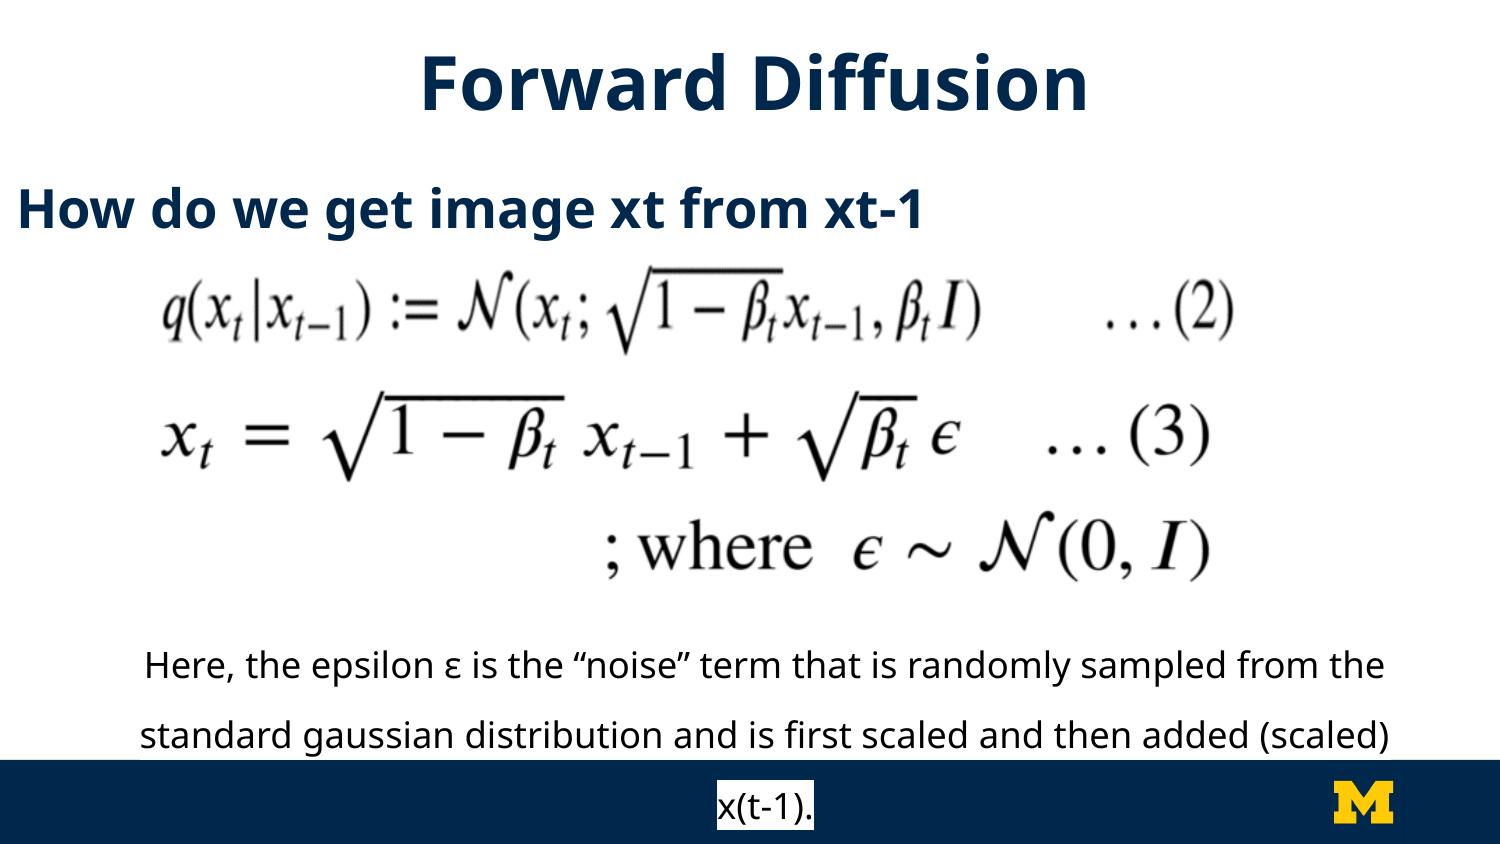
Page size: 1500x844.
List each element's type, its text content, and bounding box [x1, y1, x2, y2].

title Forward Diffusion [4, 13, 1500, 123]
text_box How do we get image xt from xt-1 [0, 146, 1178, 255]
picture [153, 252, 1242, 601]
text_box Here, the epsilon ɛ is the “noise” term that is randomly sampled from the standard gaussian distribution and is first scaled and then added (scaled) x(t-1). [23, 600, 1433, 842]
